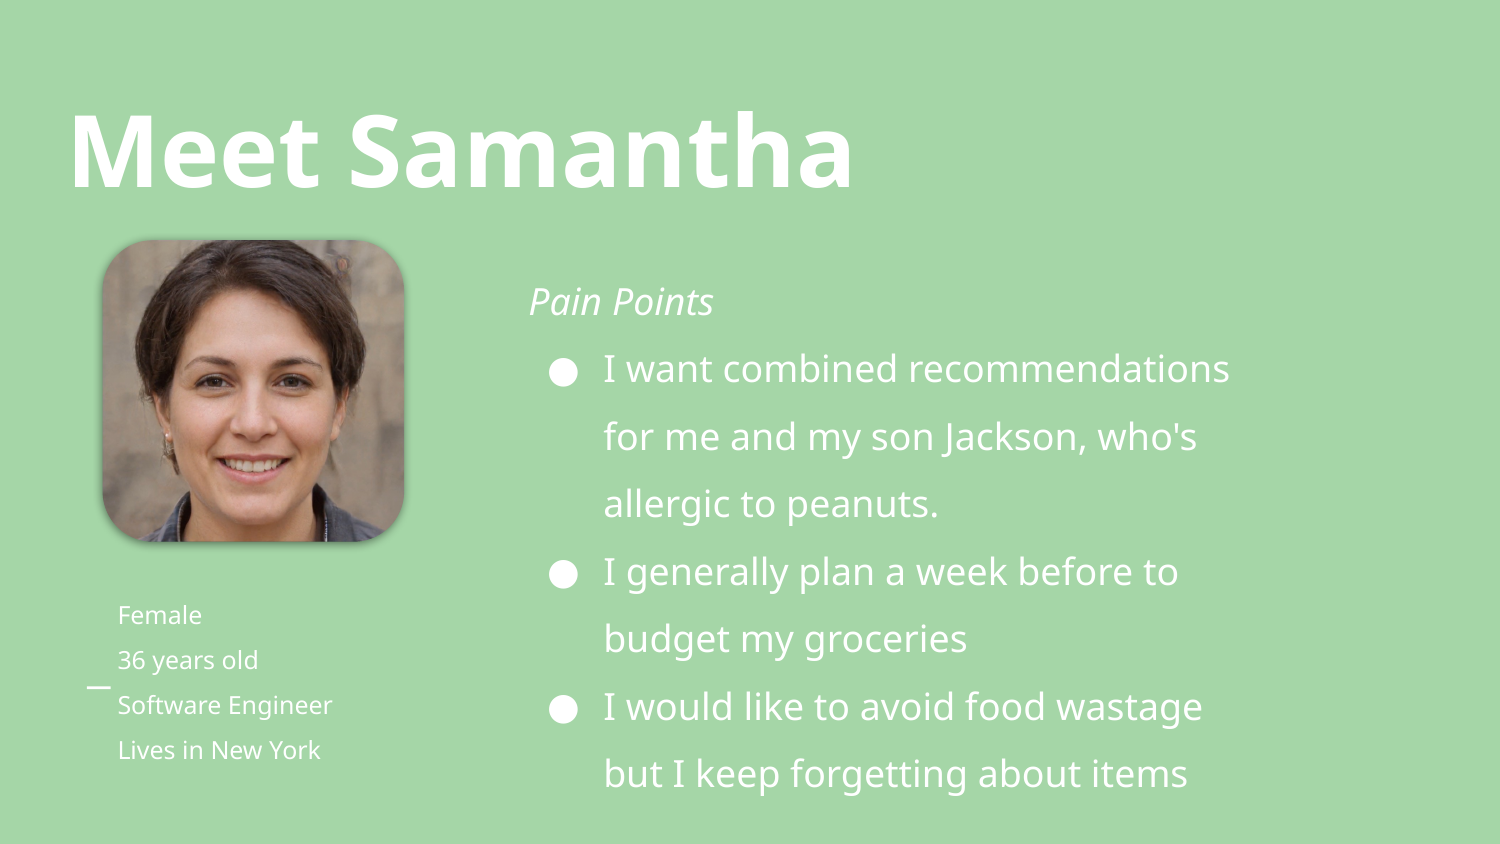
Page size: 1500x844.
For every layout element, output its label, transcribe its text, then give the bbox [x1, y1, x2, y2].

picture [102, 239, 405, 542]
text_box Female 36 years old Software Engineer Lives in New York [102, 570, 423, 756]
text_box Pain Points I want combined recommendations for me and my son Jackson, who's allergic to peanuts. I generally plan a week before to budget my groceries I would like to avoid food wastage but I keep forgetting about items [513, 240, 1272, 796]
title Meet Samantha [51, 72, 1449, 167]
